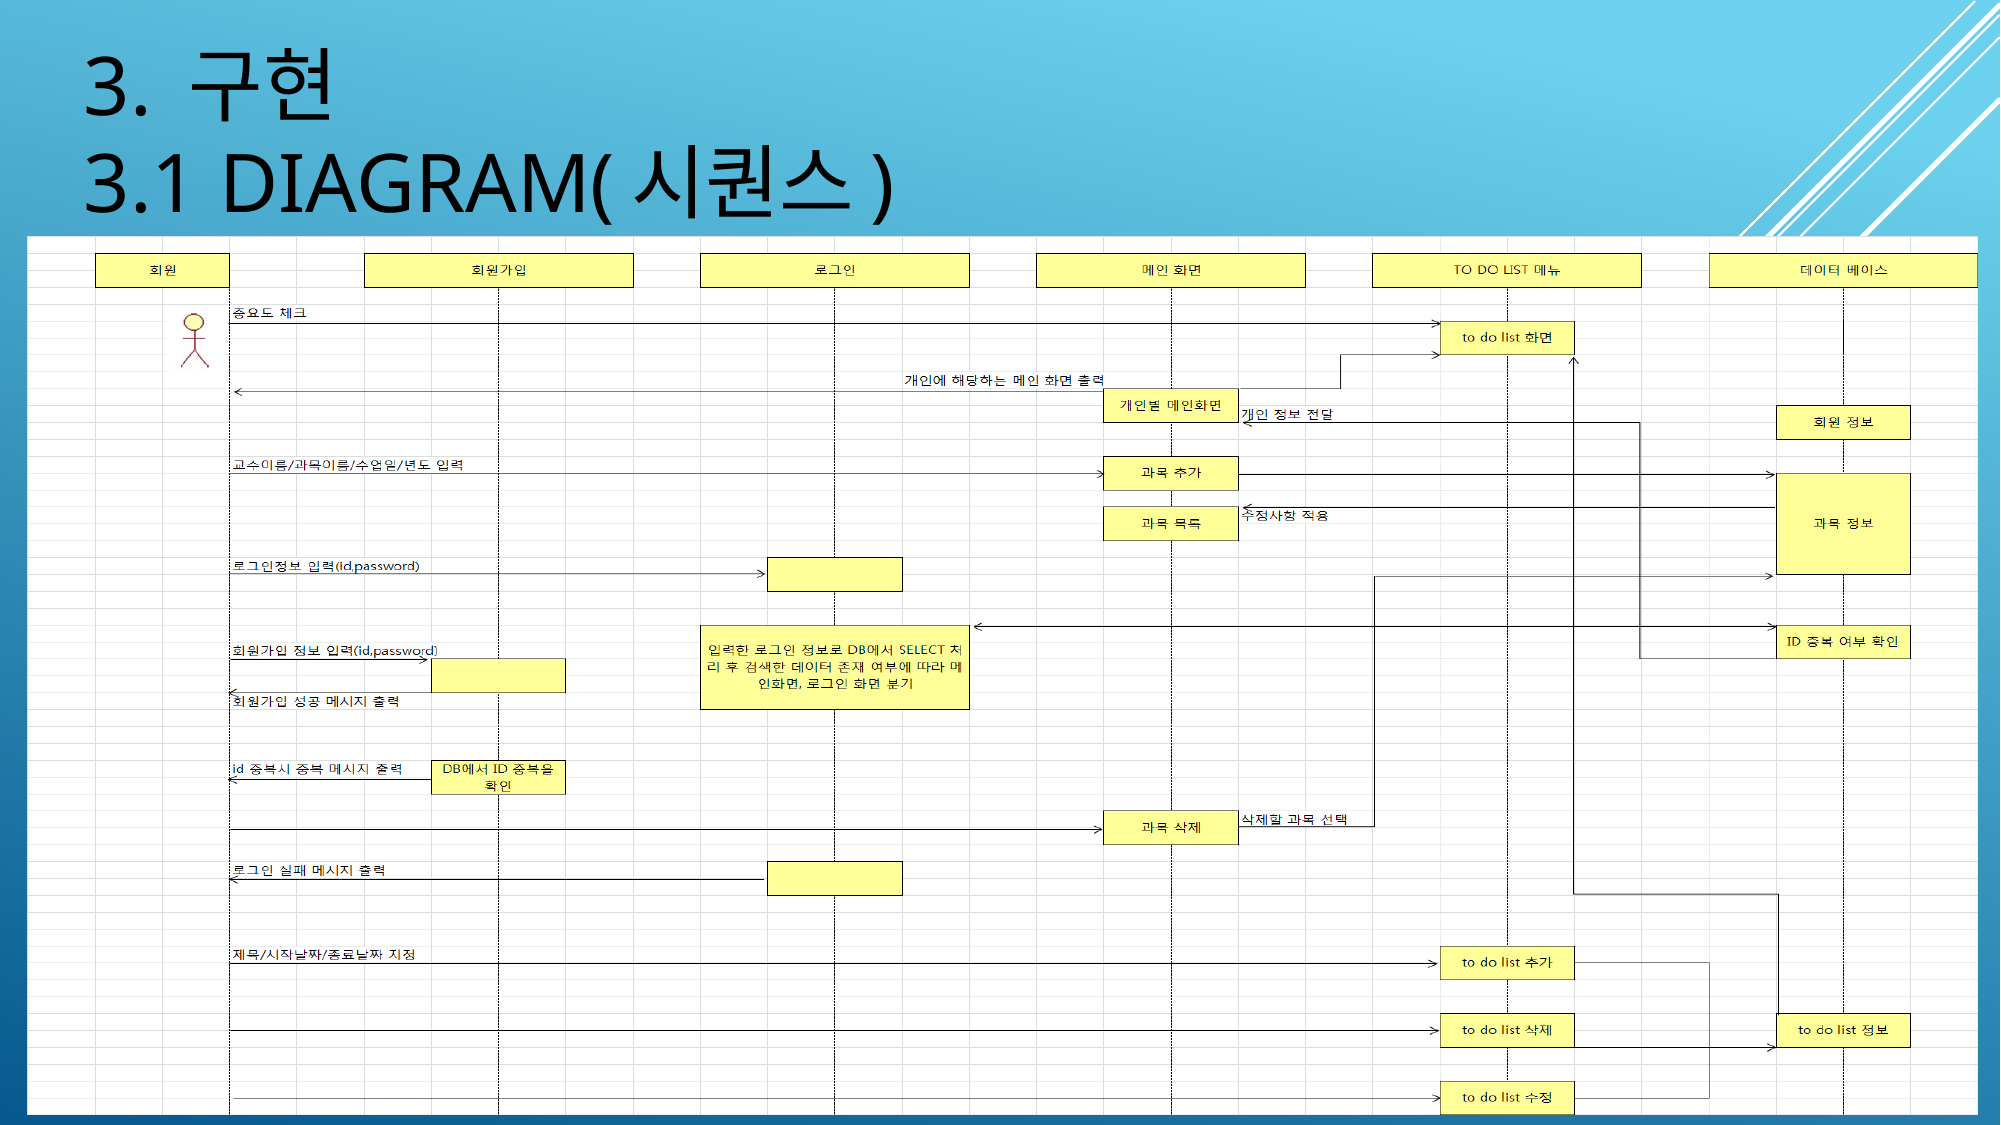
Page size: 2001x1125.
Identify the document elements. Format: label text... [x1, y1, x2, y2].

title 3. 구현 3.1 diagram(시퀀스) [68, 25, 1862, 236]
picture [27, 236, 1978, 1115]
